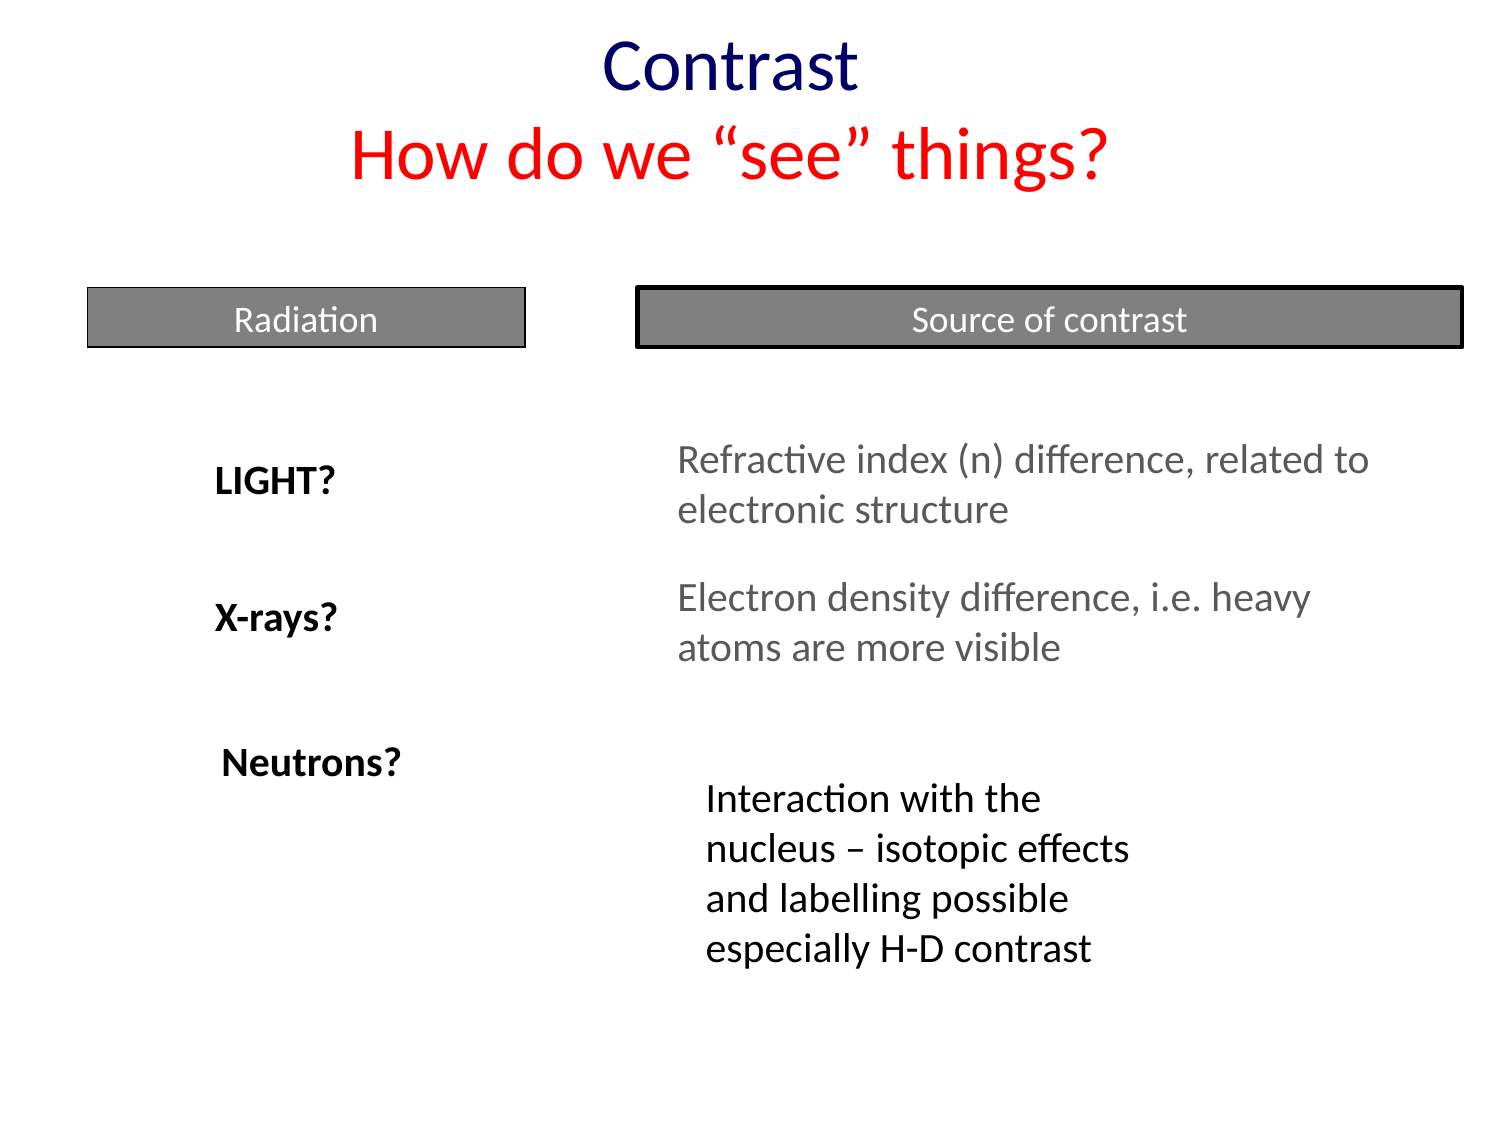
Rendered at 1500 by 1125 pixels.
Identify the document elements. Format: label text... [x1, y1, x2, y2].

text_box X-rays? [200, 582, 450, 648]
text_box Electron density difference, i.e. heavy atoms are more visible [662, 562, 1388, 678]
text_box Interaction with the nucleus – isotopic effects and labelling possible especially H-D contrast [690, 763, 1176, 979]
text_box Refractive index (n) difference, related to electronic structure [662, 424, 1388, 540]
text_box Radiation [87, 287, 525, 348]
text_box Source of contrast [635, 285, 1464, 349]
text_box Neutrons? [206, 727, 550, 793]
text_box LIGHT? [200, 445, 450, 510]
text_box Contrast How do we “see” things? [24, 14, 1438, 195]
